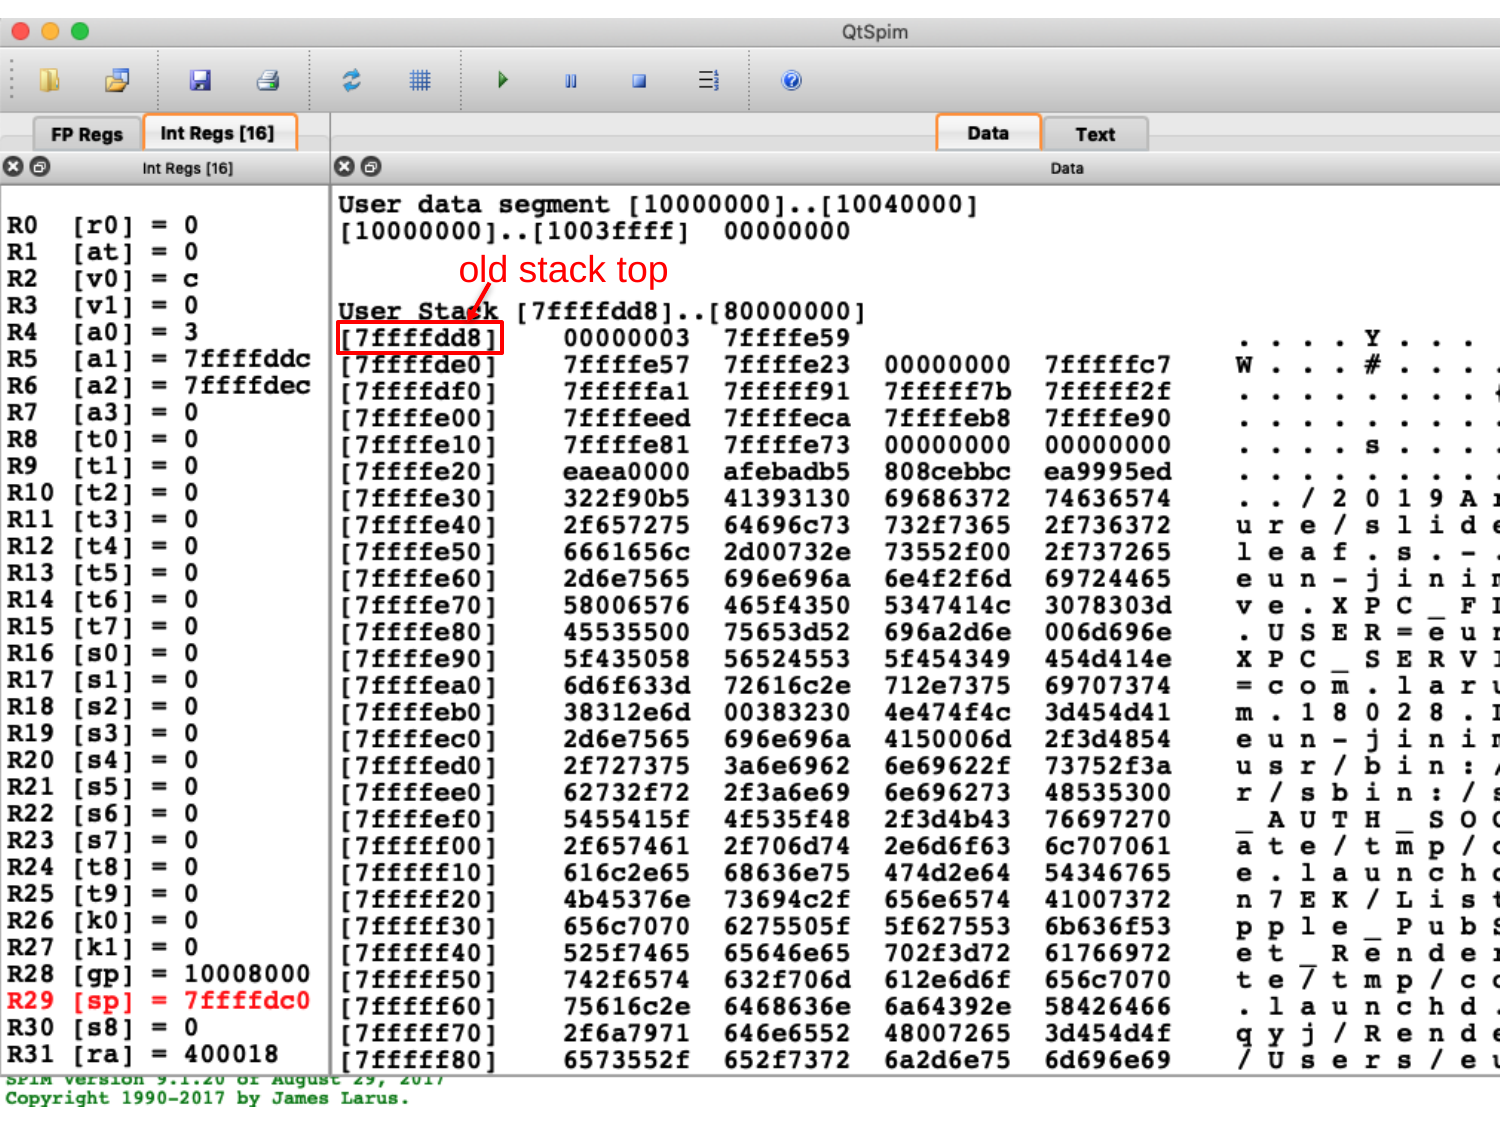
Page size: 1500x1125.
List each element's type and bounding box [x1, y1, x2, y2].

picture [0, 17, 1500, 1107]
text_box [466, 282, 490, 323]
